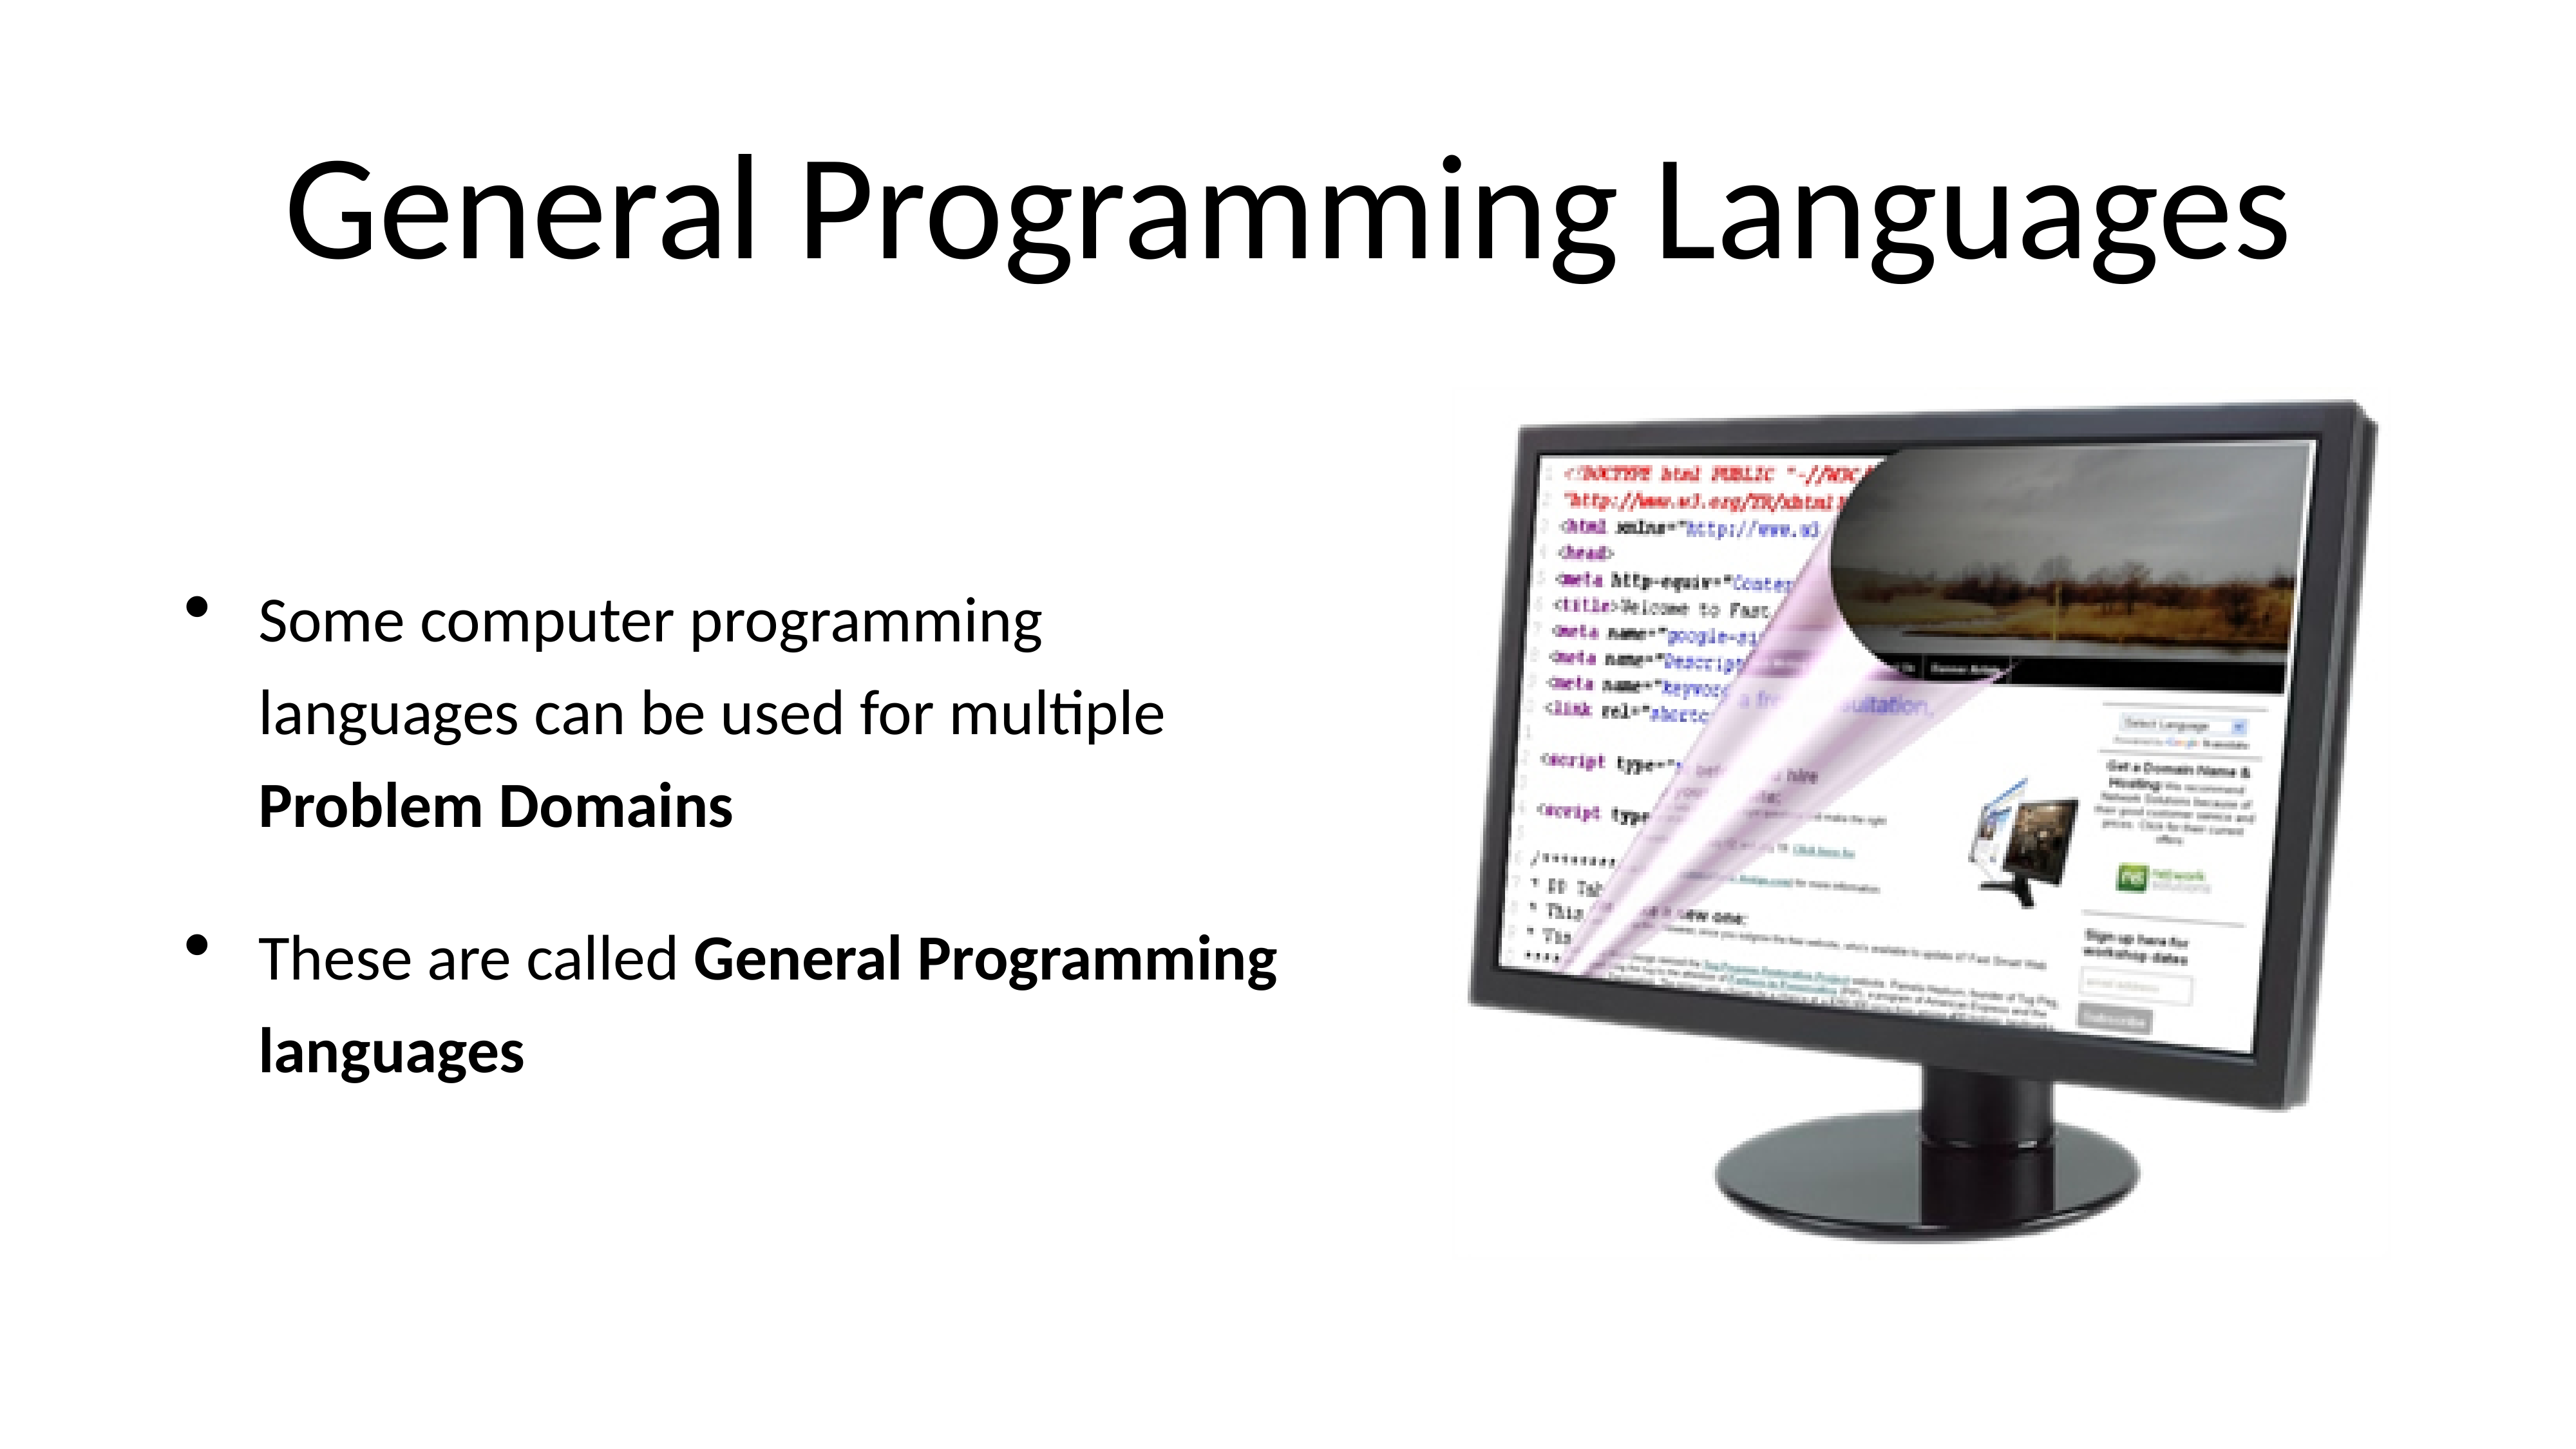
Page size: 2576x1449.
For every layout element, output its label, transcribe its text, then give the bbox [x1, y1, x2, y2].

list Some computer programming languages can be used for multiple Problem Domains These are called General Programming languages [178, 367, 1314, 1280]
picture [1452, 387, 2391, 1260]
title General Programming Languages [178, 77, 2398, 320]
